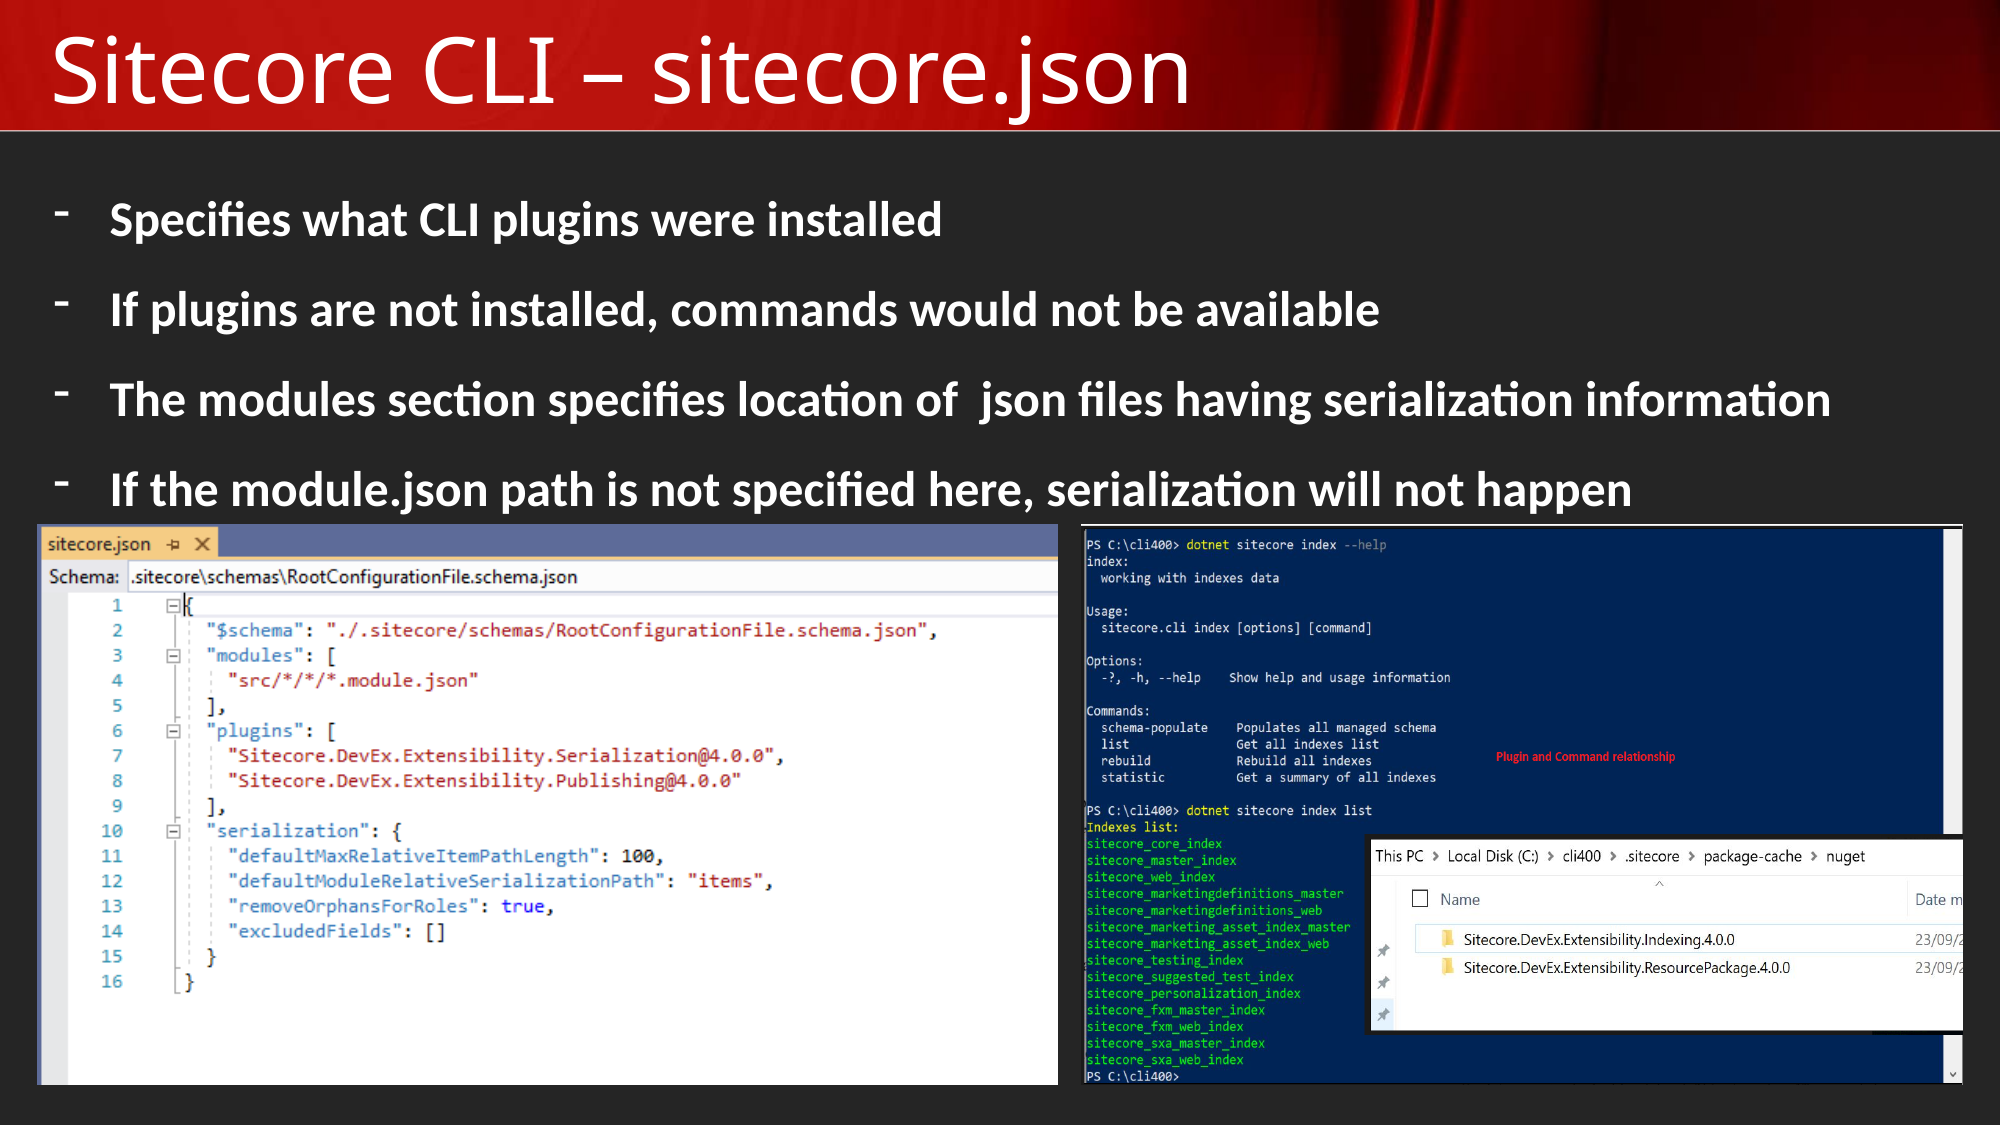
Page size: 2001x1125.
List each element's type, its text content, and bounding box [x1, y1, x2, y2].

text_box Specifies what CLI plugins were installed If plugins are not installed, commands would not be available The modules section specifies location of json files having serialization information If the module.json path is not specified here, serialization will not happen [53, 156, 1922, 517]
picture [0, 0, 2000, 130]
title Sitecore CLI – sitecore.json [50, 11, 1919, 123]
picture [37, 524, 1059, 1085]
picture [1081, 524, 1963, 1085]
